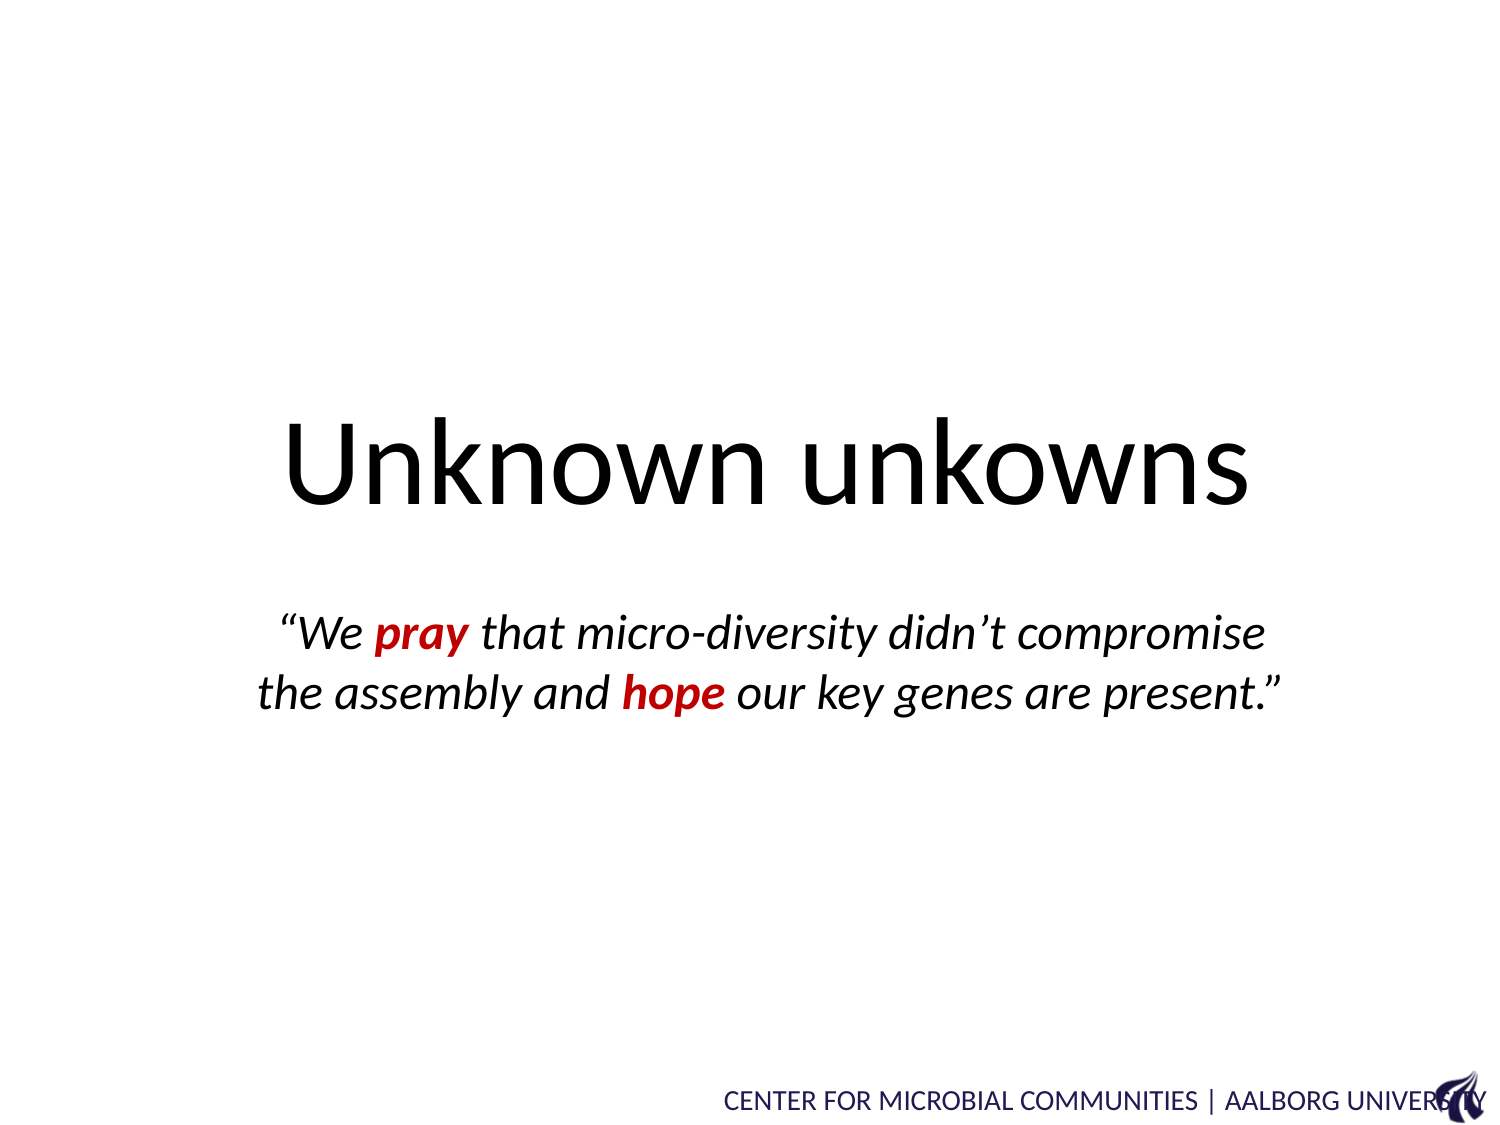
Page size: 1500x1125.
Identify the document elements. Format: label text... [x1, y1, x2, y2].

text_box Center for Microbial Communities | Aalborg University [709, 1073, 1393, 1124]
text_box Unknown unkowns [266, 371, 1268, 537]
text_box “We pray that micro-diversity didn’t compromise the assembly and hope our key genes are present.” [236, 592, 1306, 727]
picture [1393, 1058, 1500, 1125]
